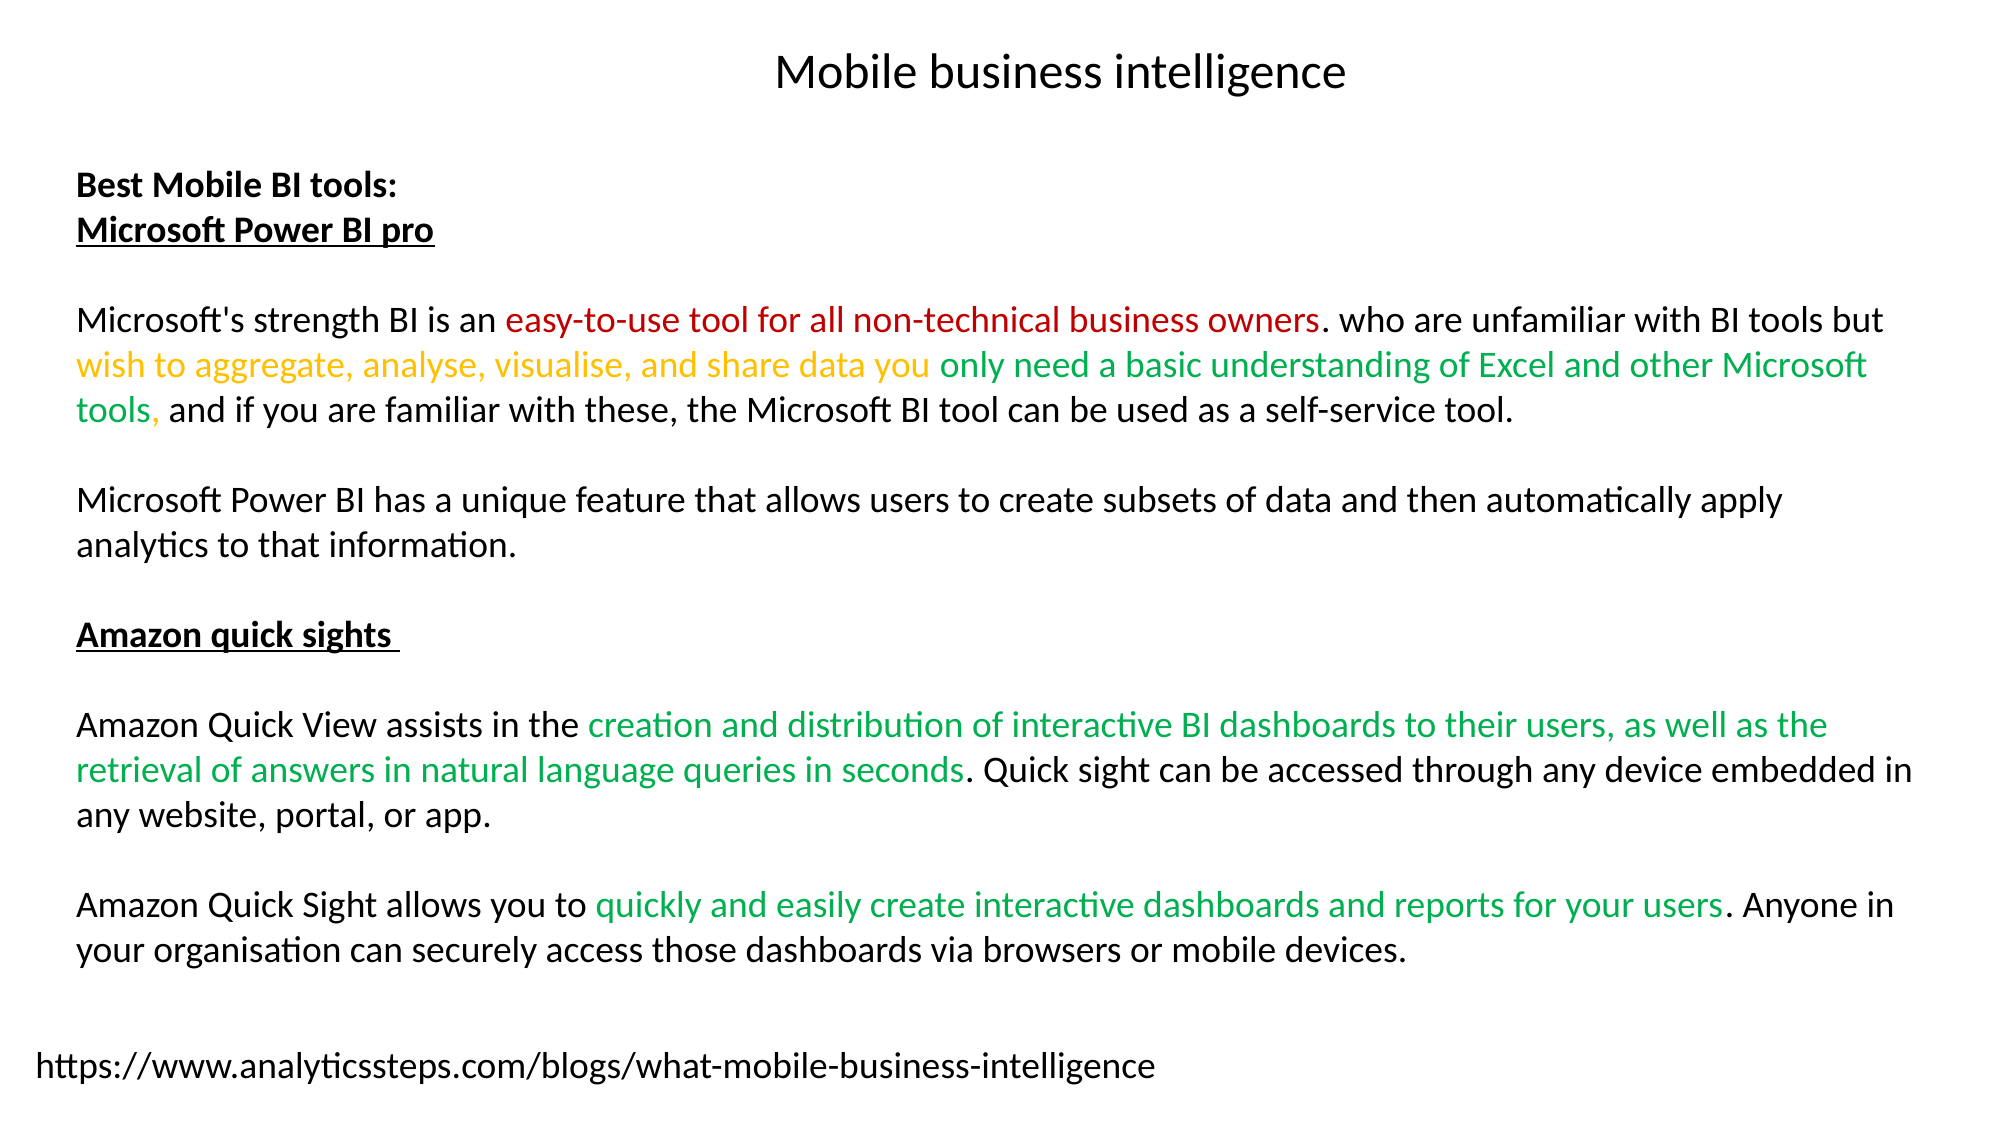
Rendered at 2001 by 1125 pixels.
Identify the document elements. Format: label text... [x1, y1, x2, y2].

text_box Best Mobile BI tools: Microsoft Power BI pro Microsoft's strength BI is an easy-to-use tool for all non-technical business owners. who are unfamiliar with BI tools but wish to aggregate, analyse, visualise, and share data you only need a basic understanding of Excel and other Microsoft tools, and if you are familiar with these, the Microsoft BI tool can be used as a self-service tool. Microsoft Power BI has a unique feature that allows users to create subsets of data and then automatically apply analytics to that information. Amazon quick sights Amazon Quick View assists in the creation and distribution of interactive BI dashboards to their users, as well as the retrieval of answers in natural language queries in seconds. Quick sight can be accessed through any device embedded in any website, portal, or app. Amazon Quick Sight allows you to quickly and easily create interactive dashboards and reports for your users. Anyone in your organisation can securely access those dashboards via browsers or mobile devices. [61, 152, 1934, 978]
text_box https://www.analyticssteps.com/blogs/what-mobile-business-intelligence [20, 1033, 1539, 1093]
text_box Mobile business intelligence [561, 31, 1561, 106]
